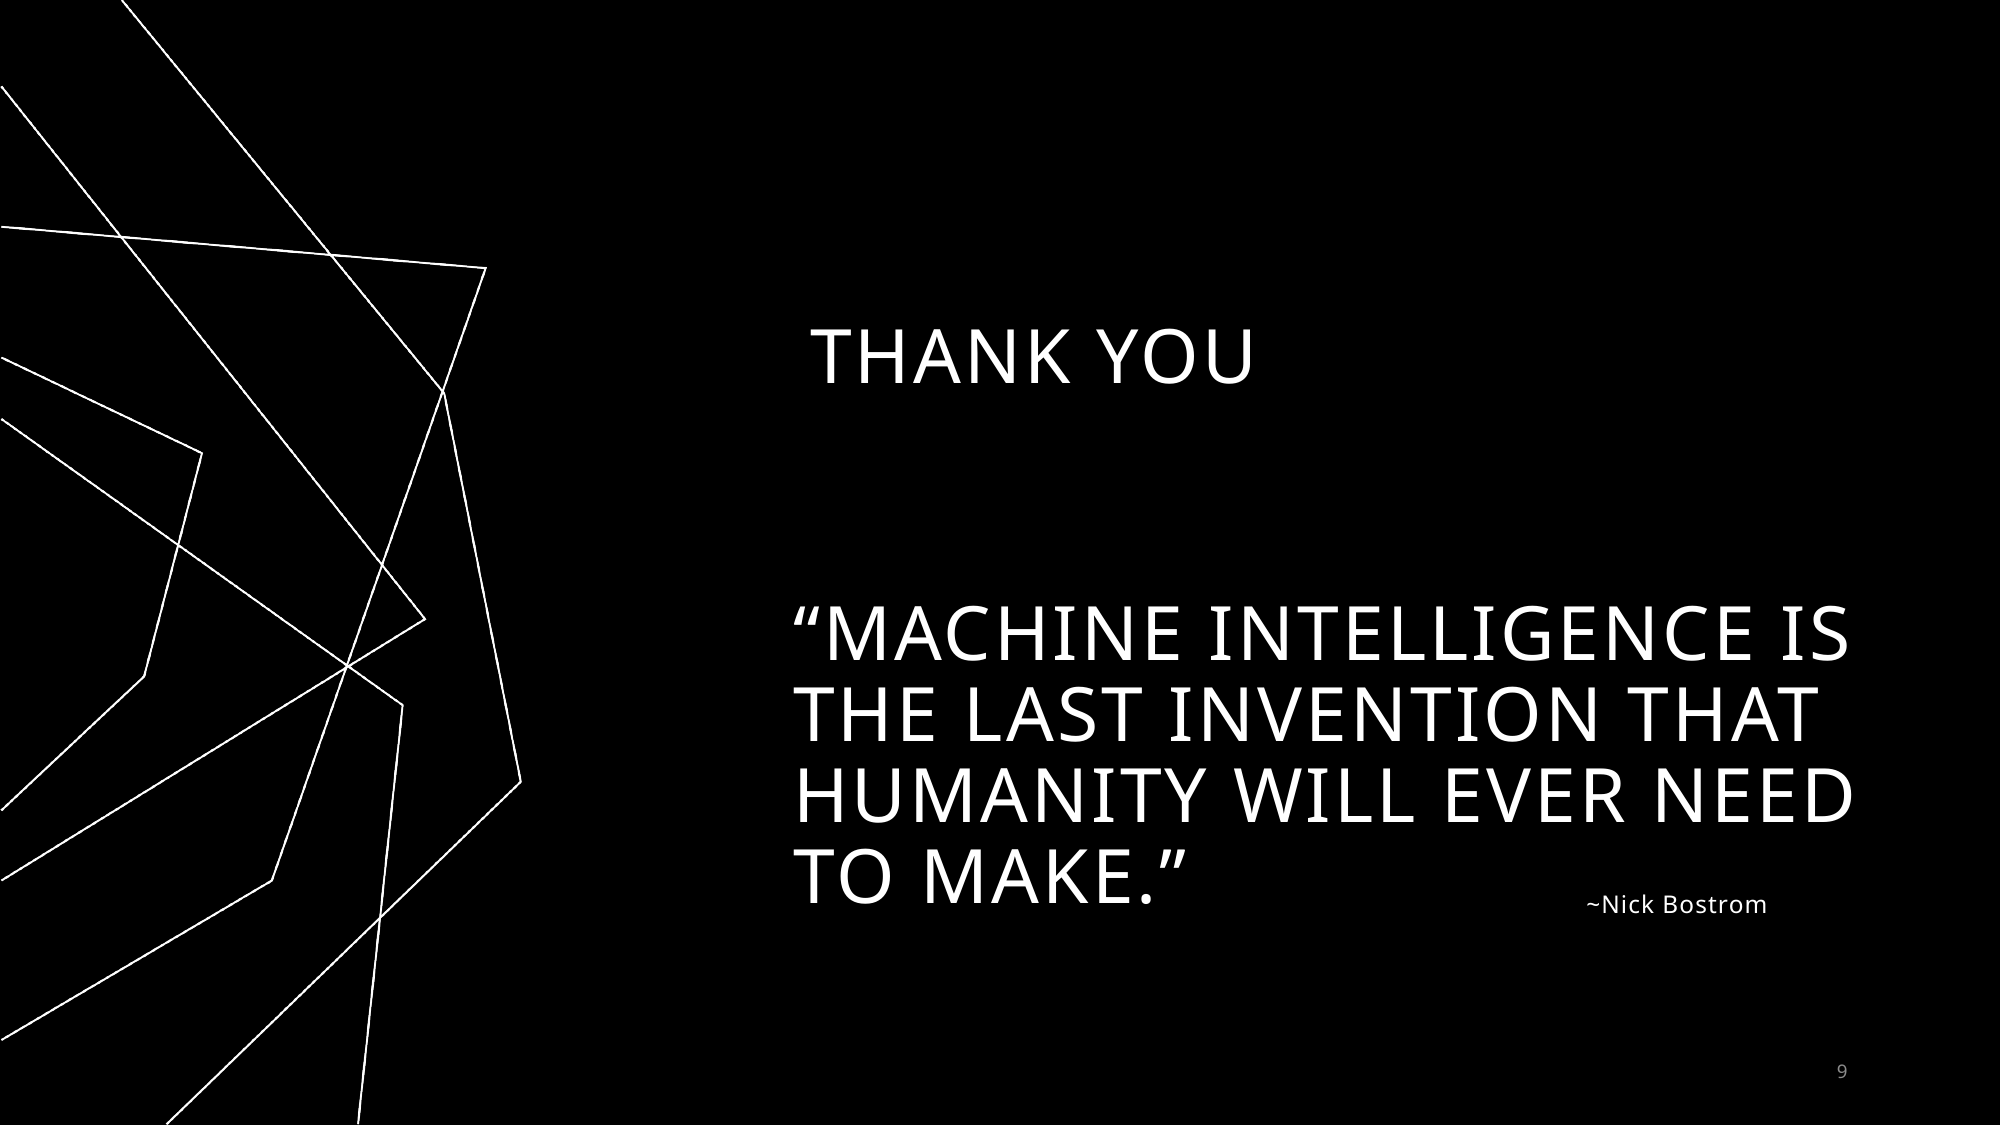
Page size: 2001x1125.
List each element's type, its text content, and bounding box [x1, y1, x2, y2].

slide_number 9 [1571, 1042, 1863, 1103]
text_box “Machine intelligence is the last invention that humanity will ever need to make.” [778, 613, 1877, 927]
text_box ~Nick Bostrom [1571, 867, 1812, 927]
title THANK YOU [795, 157, 1481, 408]
picture [0, 0, 522, 1125]
